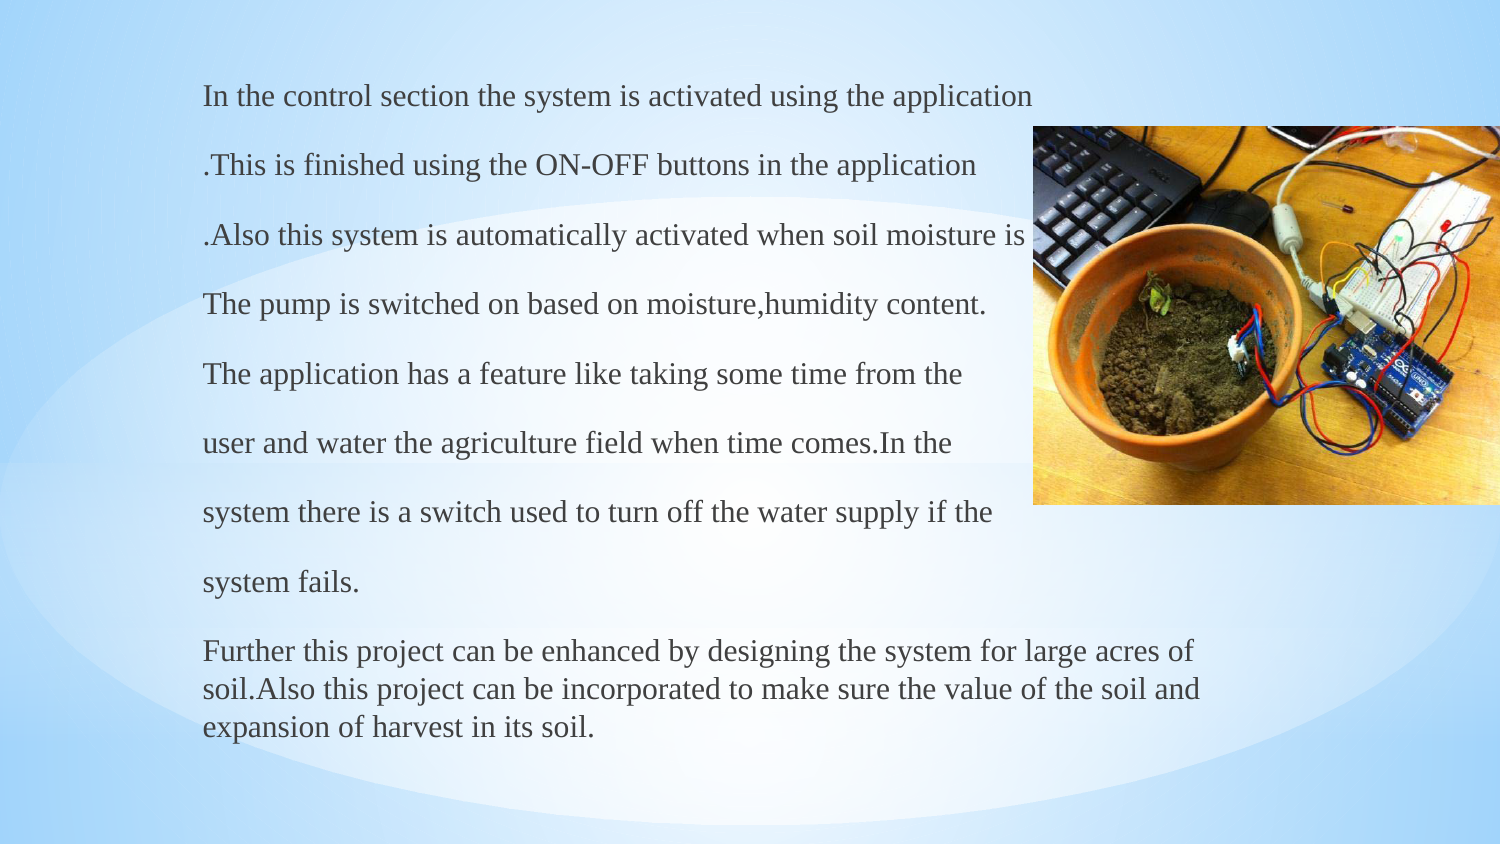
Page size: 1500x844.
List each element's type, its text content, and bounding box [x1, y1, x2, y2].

picture [1033, 126, 1500, 505]
list In the control section the system is activated using the application .This is finished using the ON-OFF buttons in the application .Also this system is automatically activated when soil moisture is low. The pump is switched on based on moisture,humidity content. The application has a feature like taking some time from the user and water the agriculture field when time comes.In the system there is a switch used to turn off the water supply if the system fails. Further this project can be enhanced by designing the system for large acres of soil.Also this project can be incorporated to make sure the value of the soil and expansion of harvest in its soil. [187, 67, 1238, 753]
